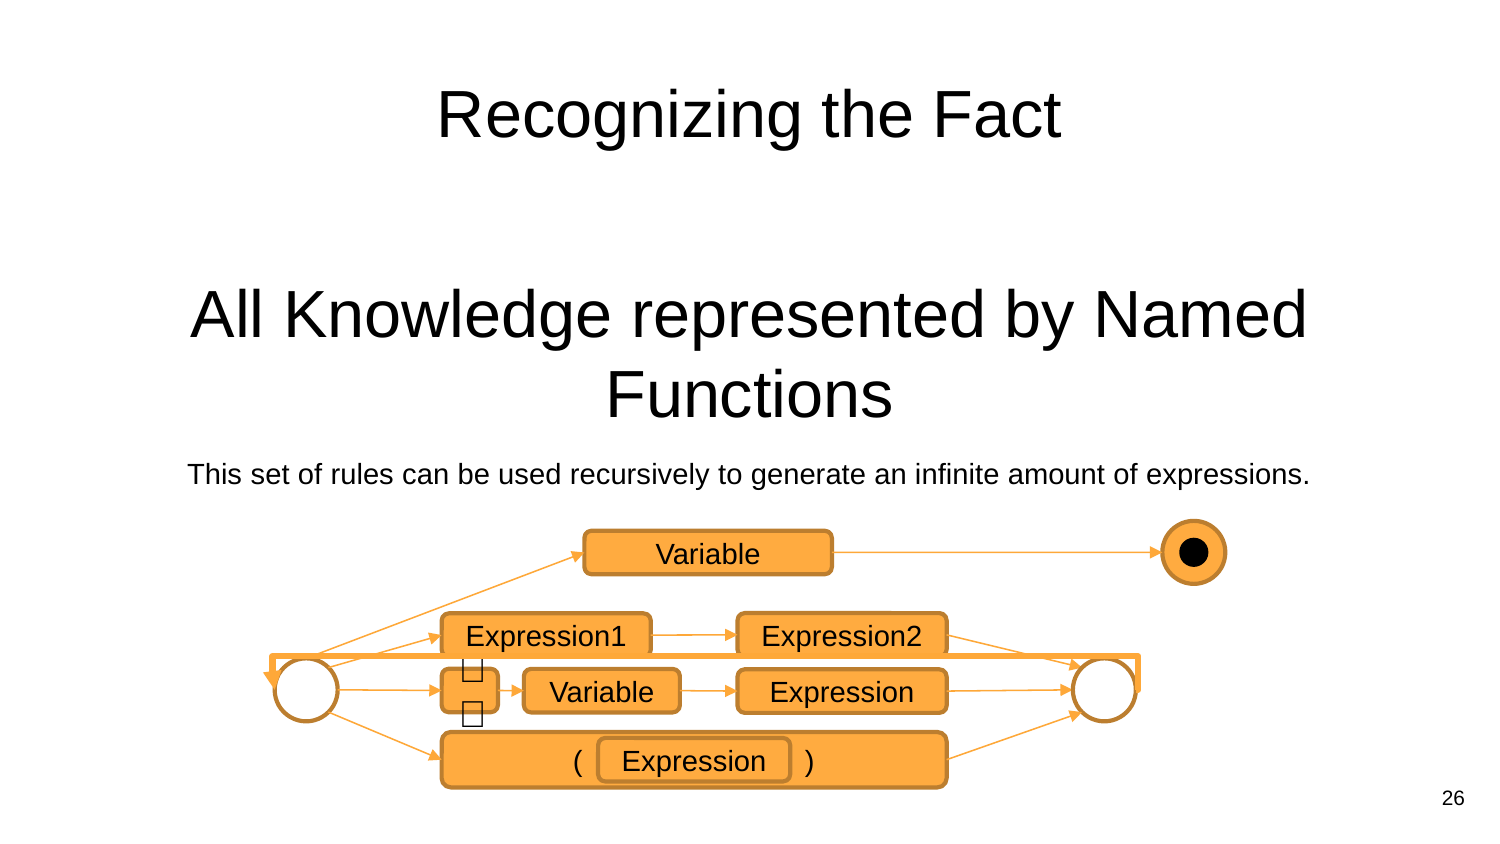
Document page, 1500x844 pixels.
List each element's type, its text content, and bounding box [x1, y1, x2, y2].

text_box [274, 520, 1226, 788]
text_box This set of rules can be used recursively to generate an infinite amount of expressions. [172, 447, 1328, 498]
title Recognizing the Fact [81, 56, 1419, 212]
slide_number 26 [1389, 764, 1480, 830]
text_box All Knowledge represented by Named Functions [81, 255, 1419, 411]
